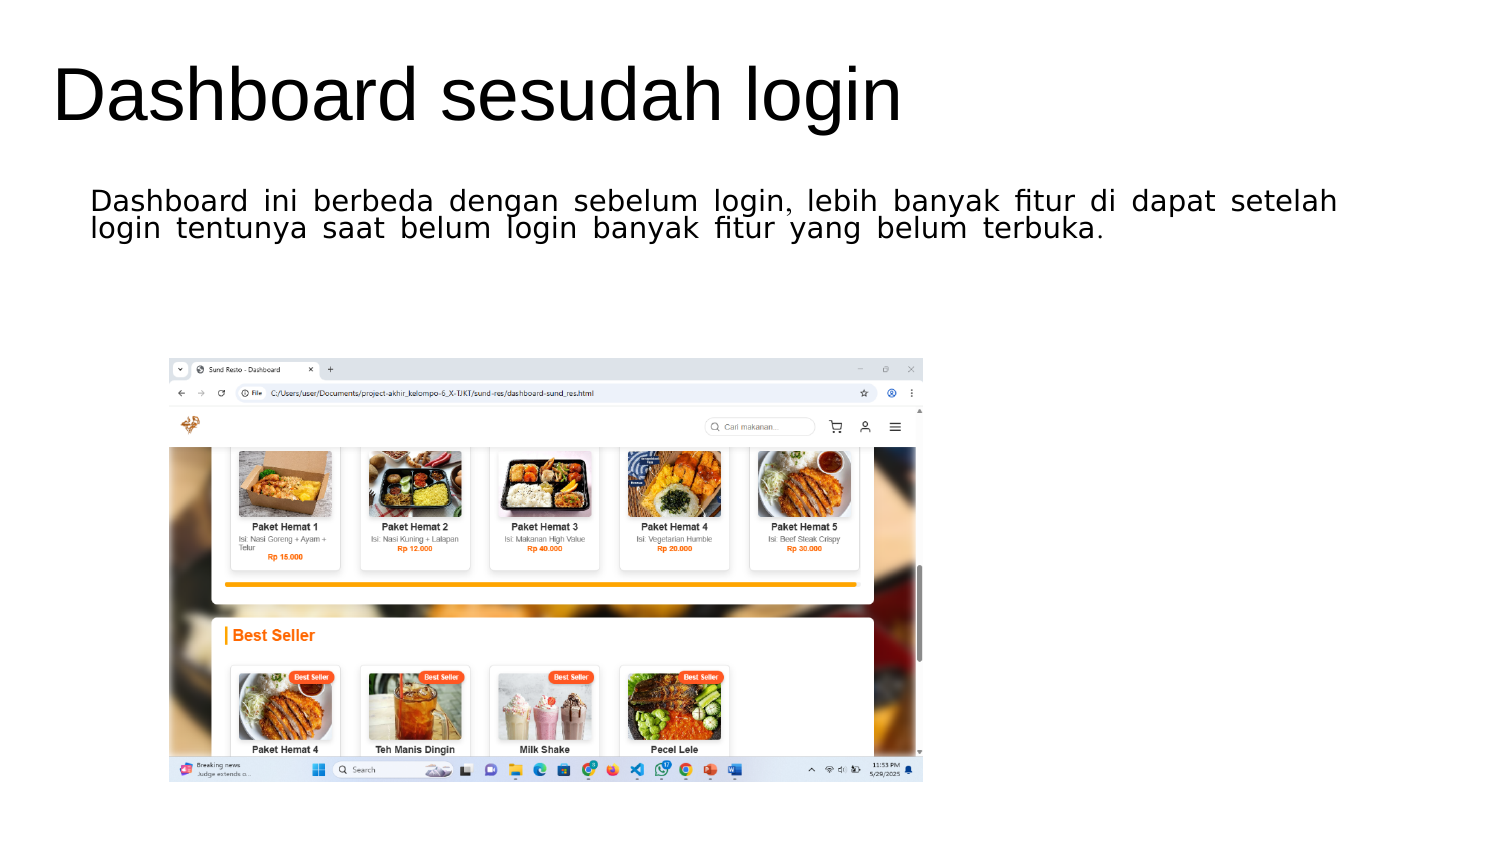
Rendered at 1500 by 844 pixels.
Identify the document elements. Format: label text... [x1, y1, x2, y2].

picture [169, 358, 924, 783]
subtitle Dashboard ini berbeda dengan sebelum login, lebih banyak fitur di dapat setelah login tentunya saat belum login banyak fitur yang belum terbuka. [37, 176, 1425, 789]
title Dashboard sesudah login [37, 37, 1425, 152]
